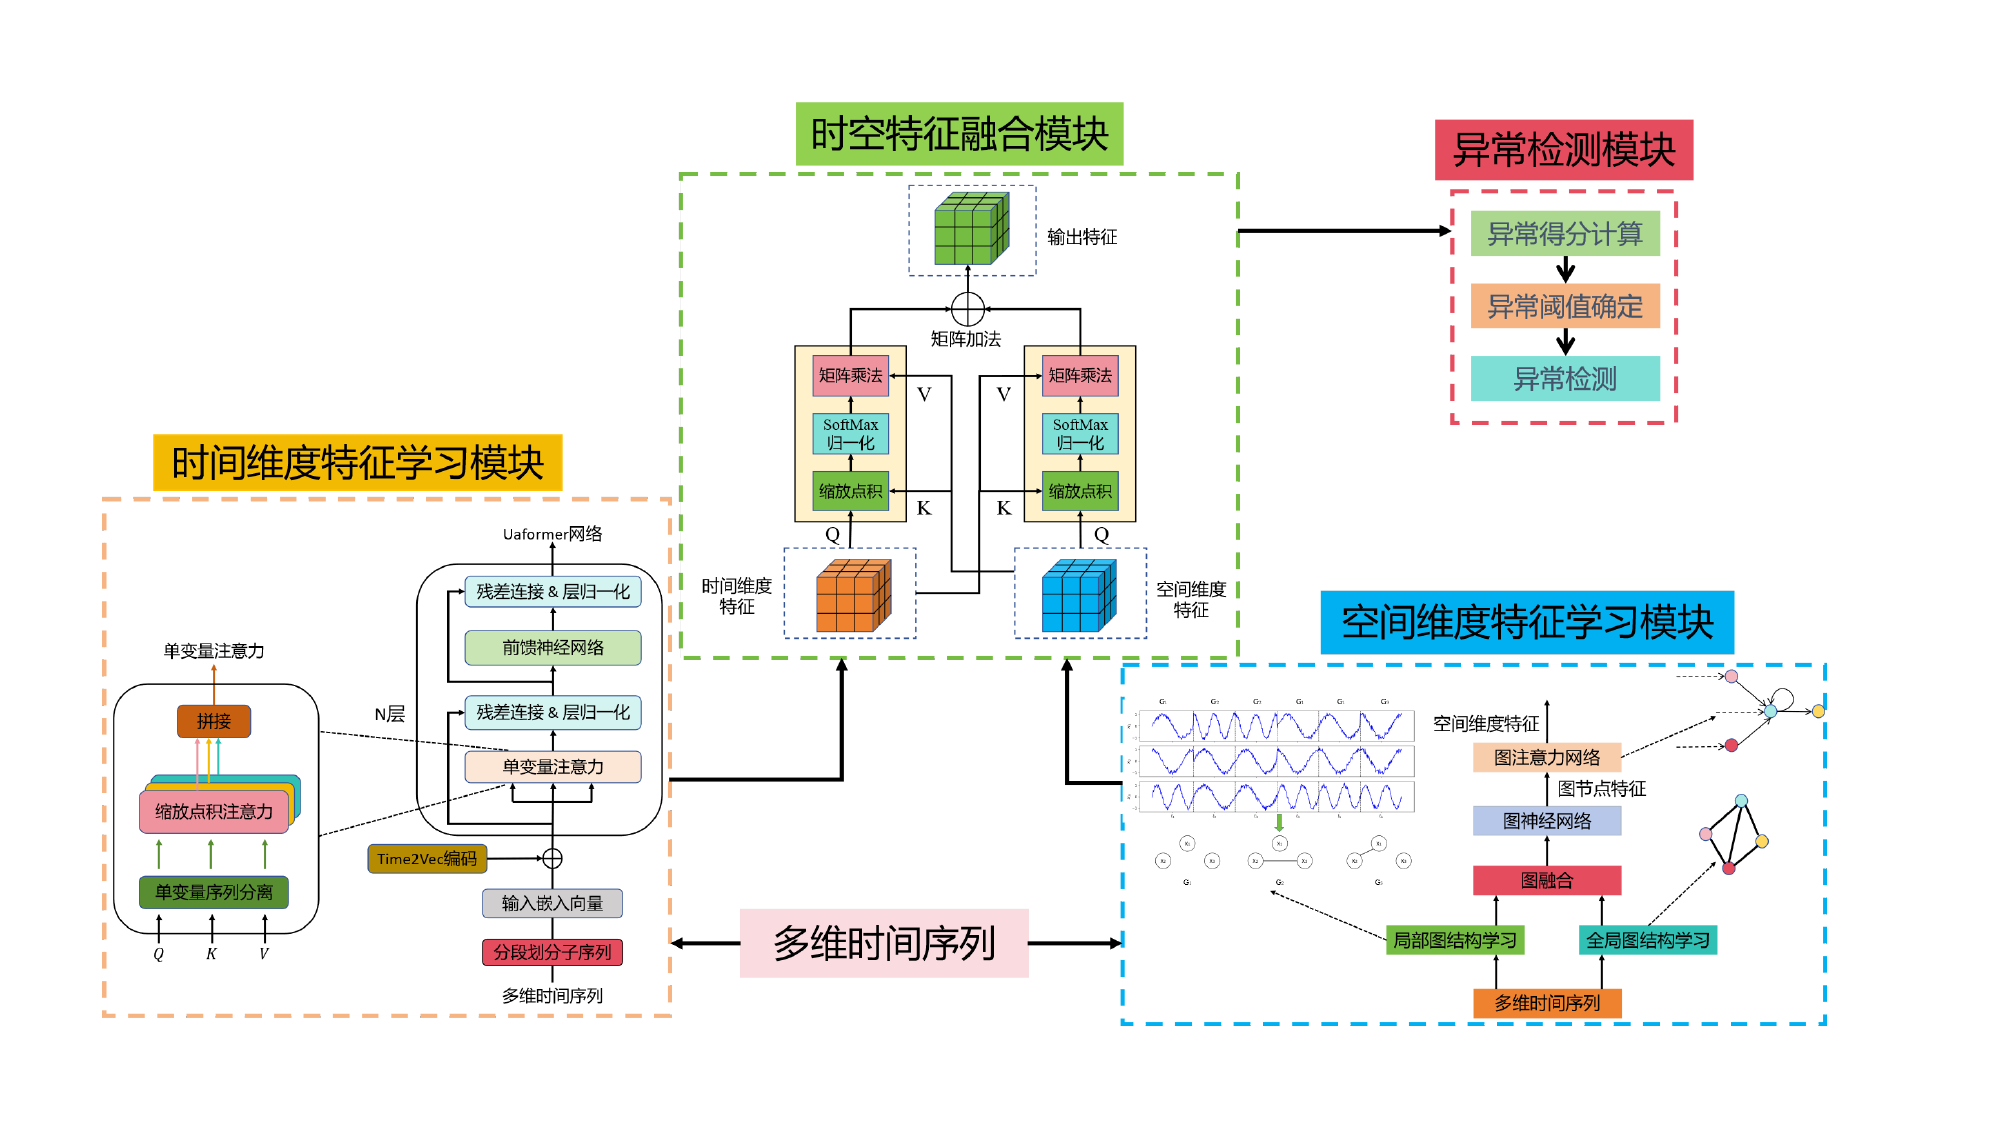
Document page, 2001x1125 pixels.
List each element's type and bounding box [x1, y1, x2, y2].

picture [102, 98, 1827, 1027]
